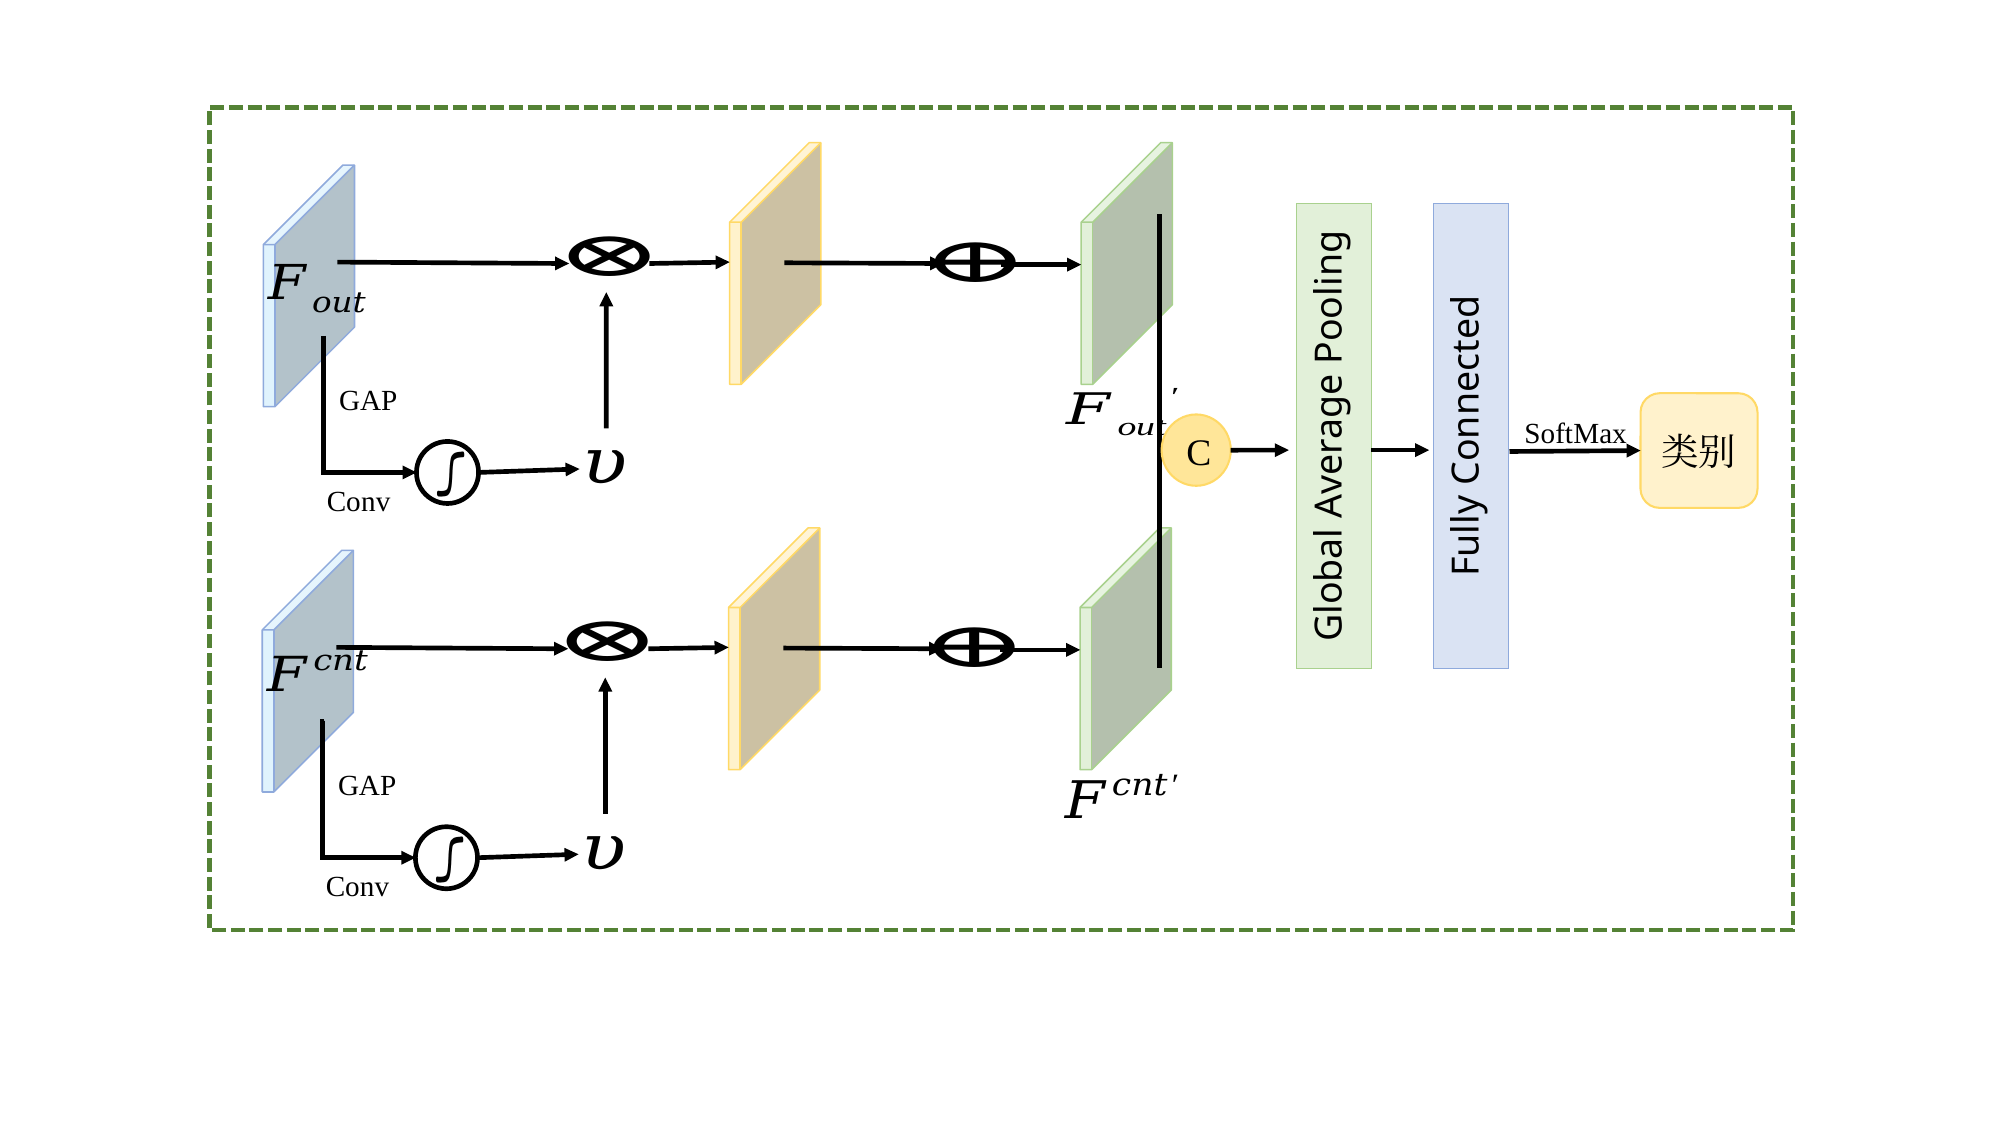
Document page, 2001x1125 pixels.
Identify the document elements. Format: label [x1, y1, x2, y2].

text_box [300, 743, 438, 836]
picture [435, 452, 465, 496]
text_box [209, 106, 1794, 931]
text_box [477, 854, 579, 858]
picture [434, 837, 464, 882]
text_box [478, 468, 580, 473]
text_box [301, 357, 439, 451]
